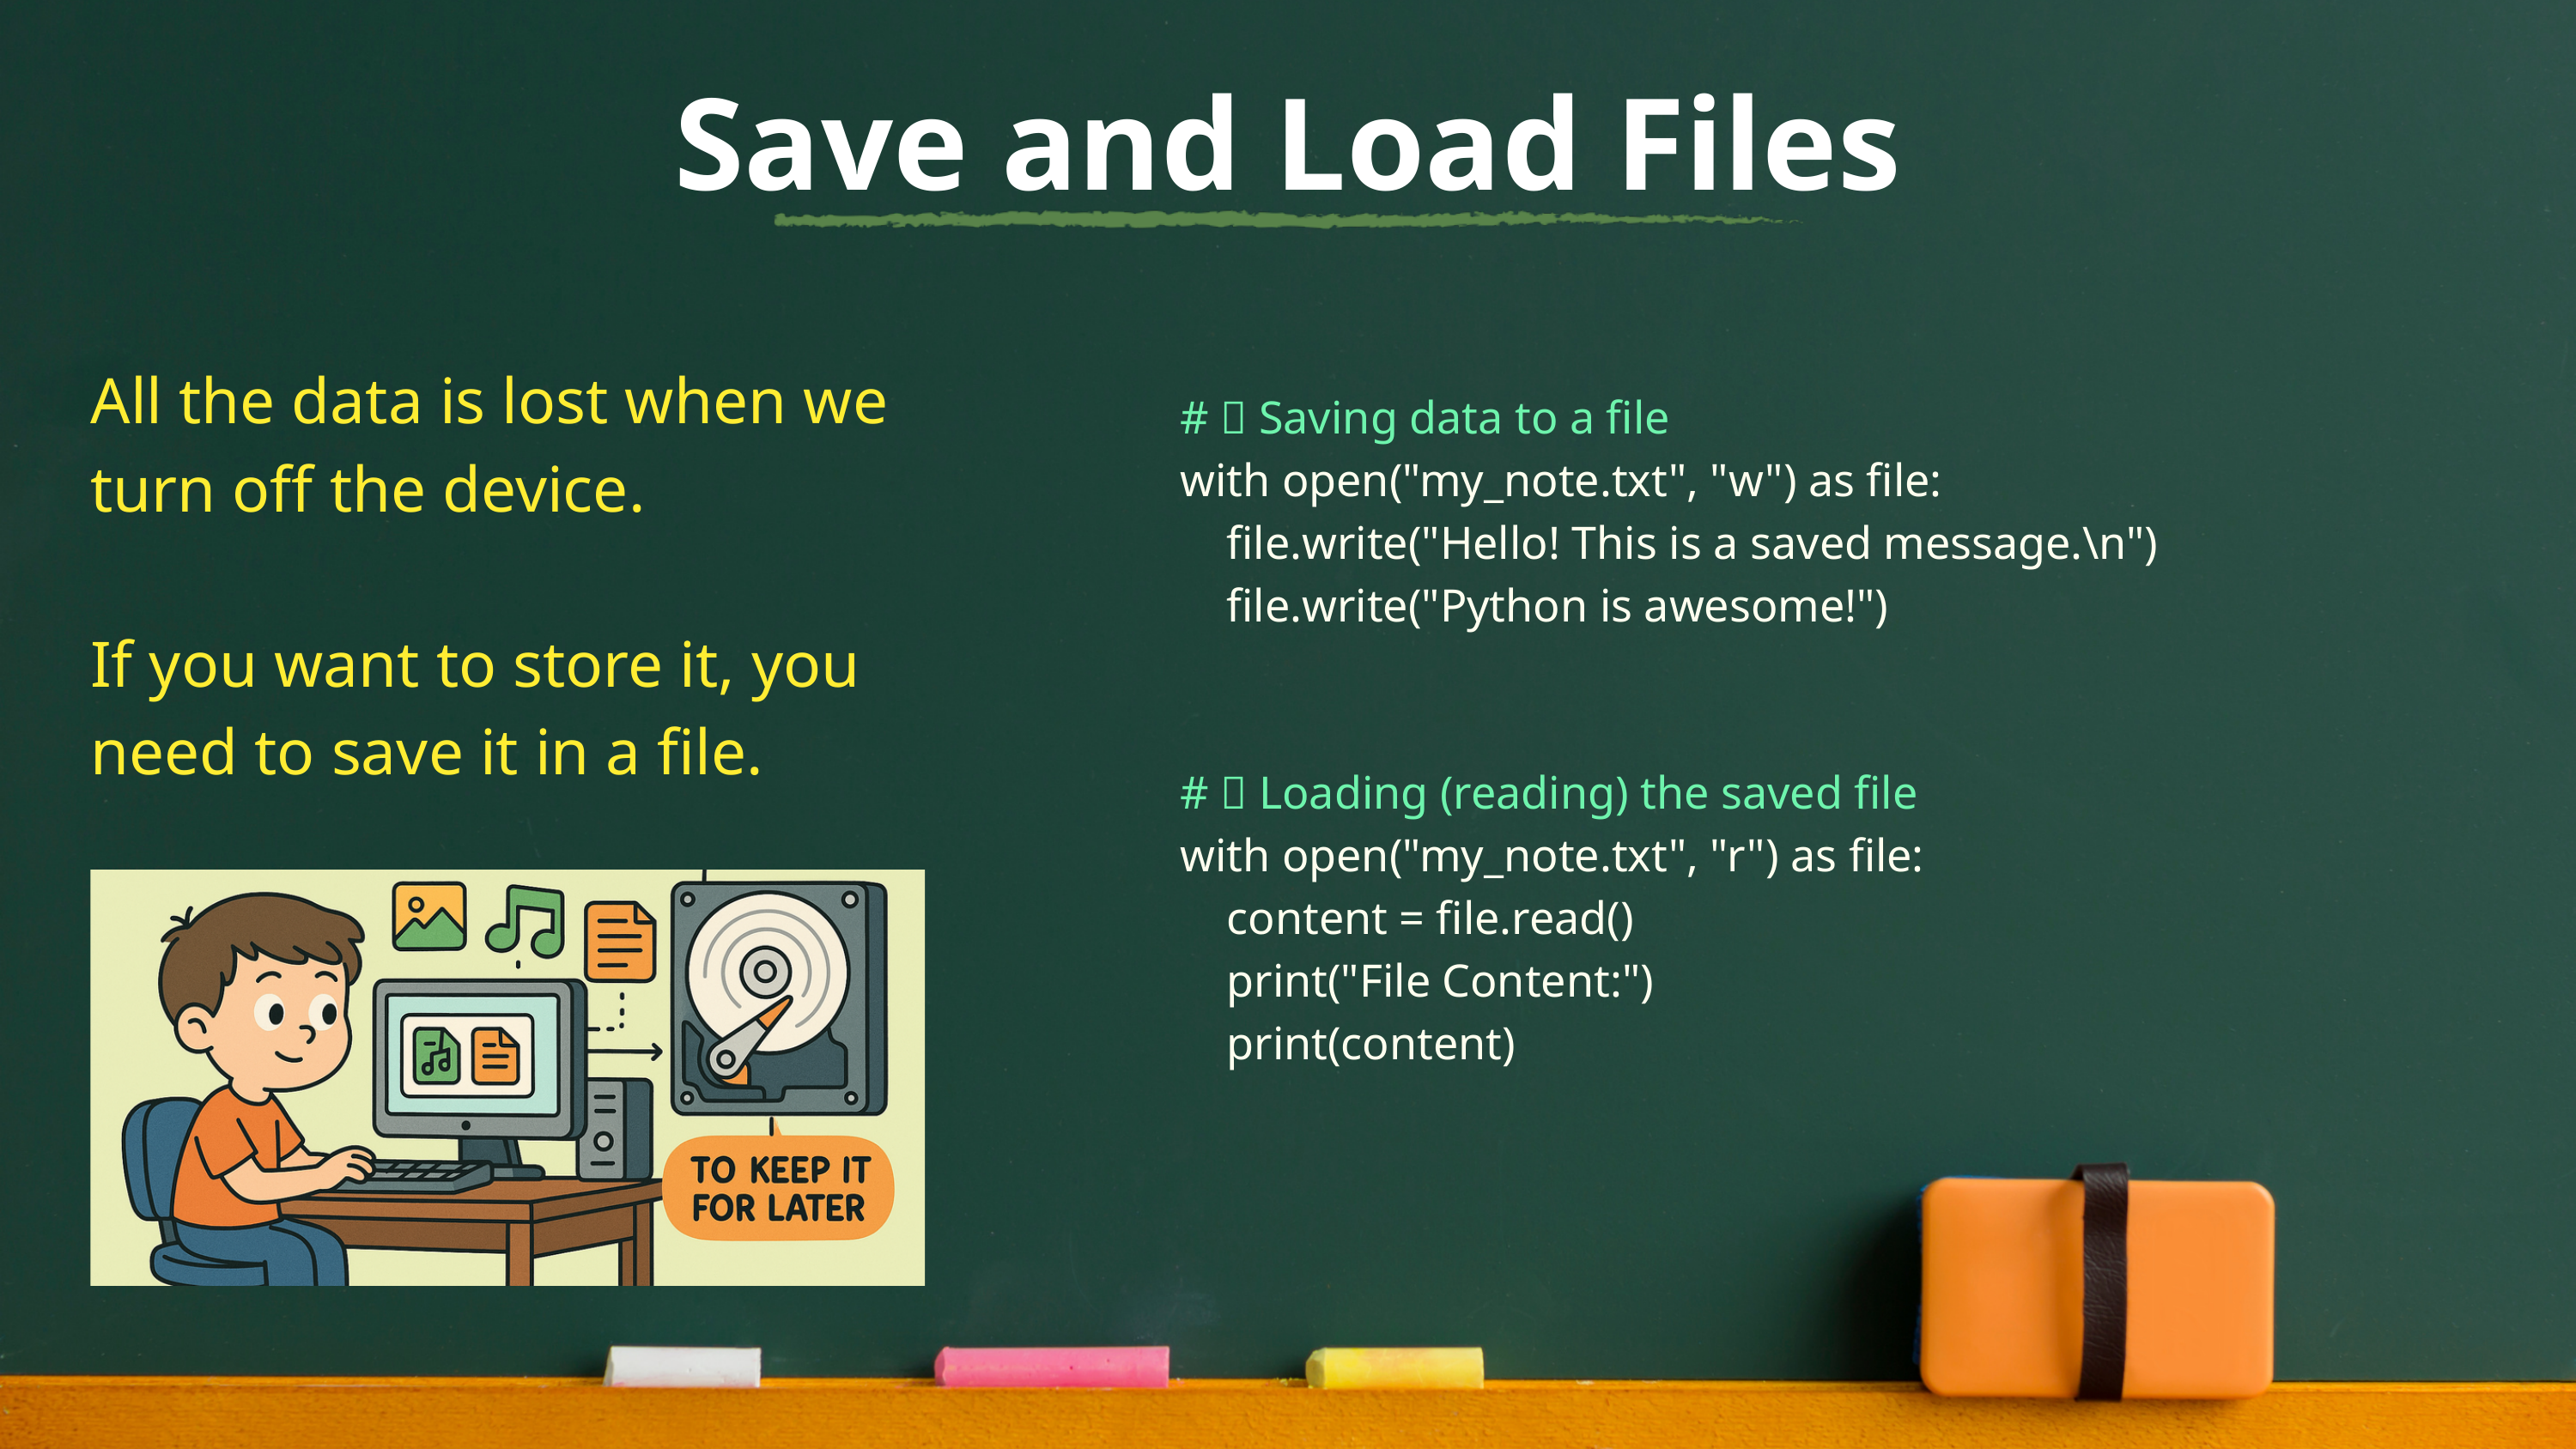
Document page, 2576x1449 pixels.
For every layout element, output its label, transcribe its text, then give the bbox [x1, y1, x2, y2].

text_box All the data is lost when we turn off the device. If you want to store it, you need to save it in a file. [90, 349, 926, 787]
text_box [0, 0, 2576, 1449]
text_box Save and Load Files [350, 38, 2226, 216]
text_box [90, 870, 926, 1286]
text_box # 💾 Saving data to a file with open("my_note.txt", "w") as file: file.write("Hello! This is a saved message.\n") file.write("Python is awesome!") # 📂 Loading (reading) the saved file with open("my_note.txt", "r") as file: content = file.read() print("File Content:") print(content) [1180, 379, 2549, 1069]
text_box [772, 216, 1803, 232]
